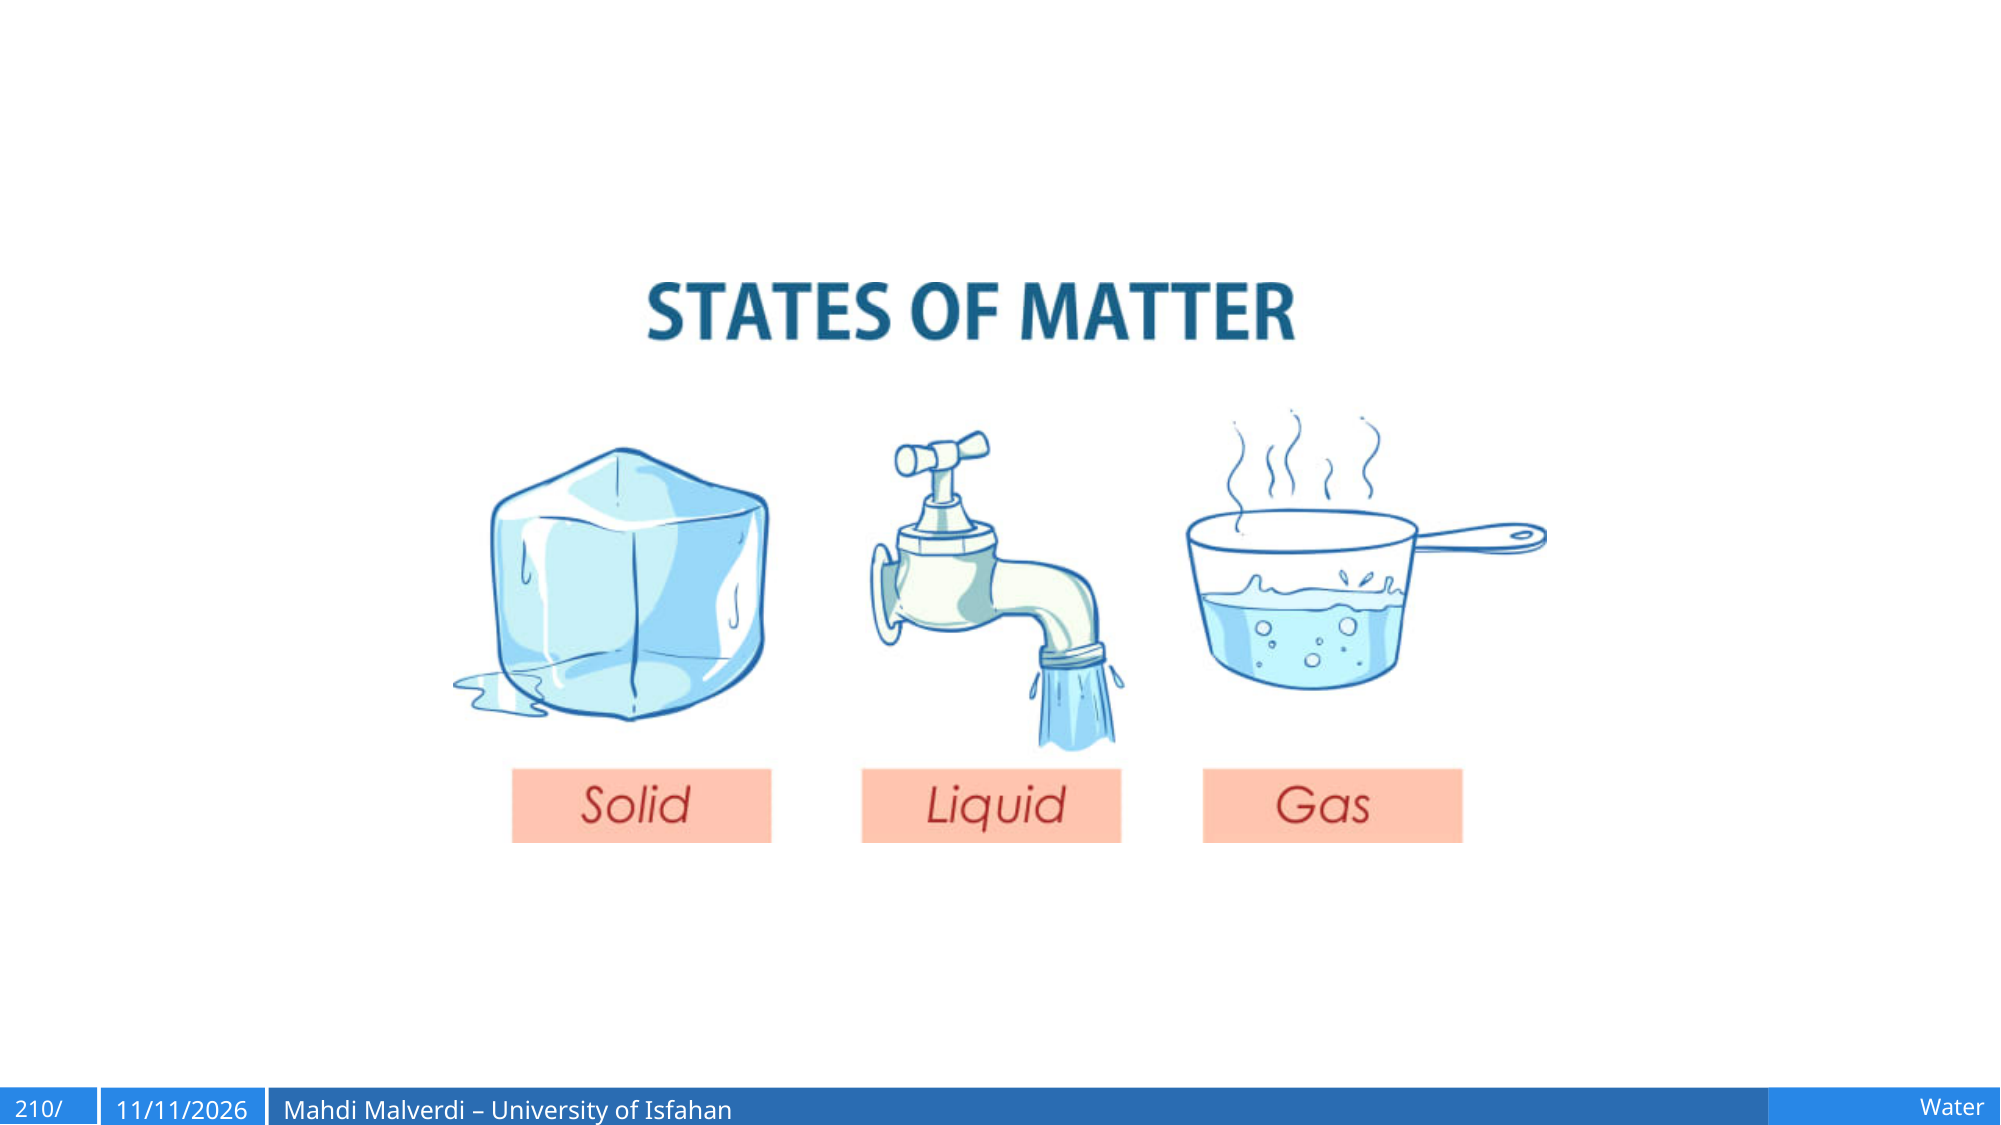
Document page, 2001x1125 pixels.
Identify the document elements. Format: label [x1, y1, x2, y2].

picture [453, 282, 1547, 843]
